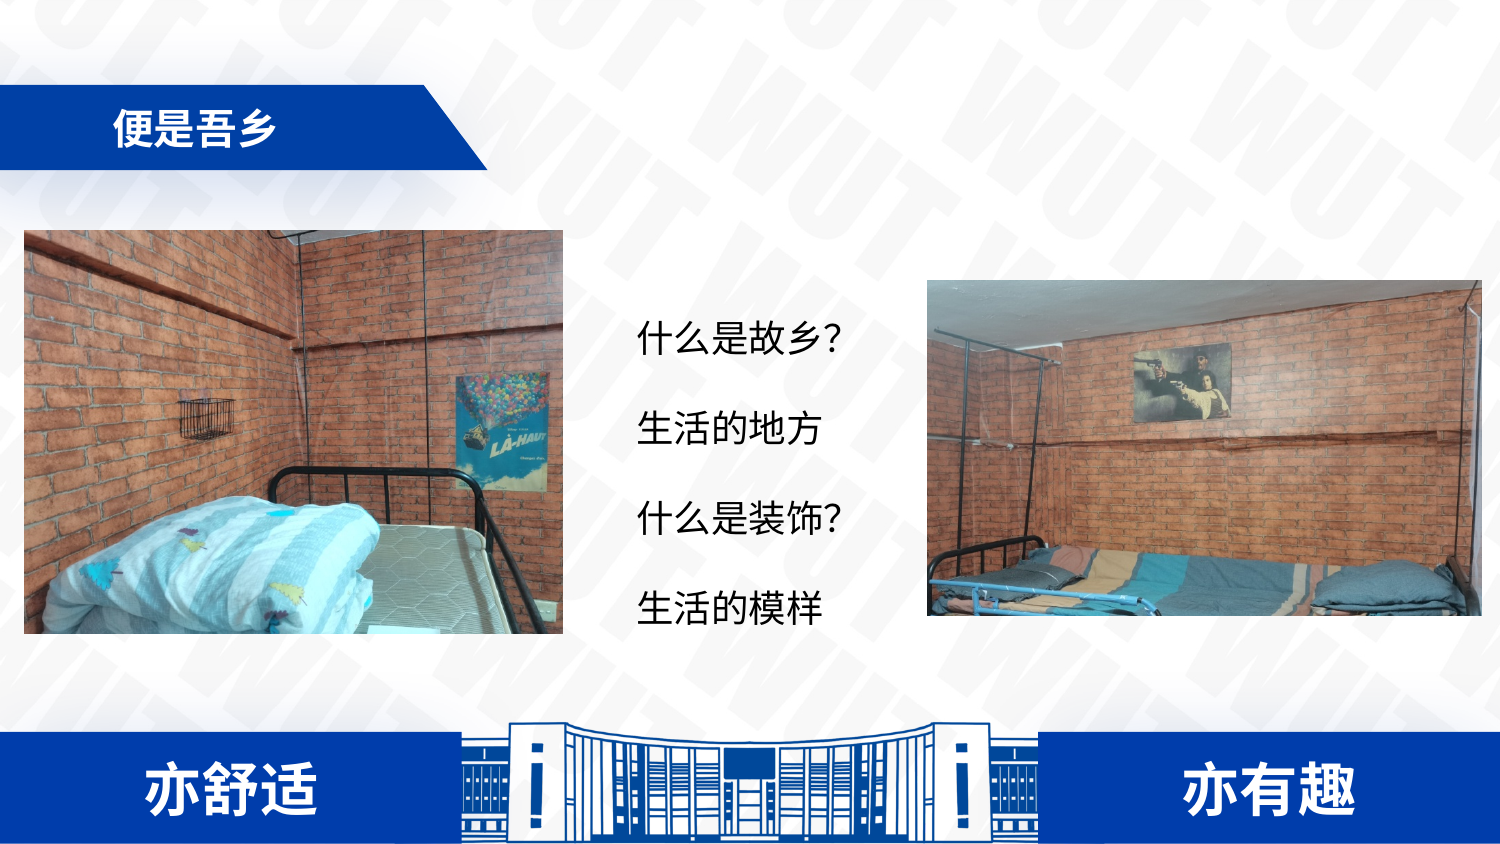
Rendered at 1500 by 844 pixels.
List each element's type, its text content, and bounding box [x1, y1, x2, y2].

text_box 什么是故乡？ 生活的地方 什么是装饰？ 生活的模样 [621, 262, 1047, 638]
text_box 便是吾乡 [0, 83, 489, 172]
text_box 亦有趣 [1037, 731, 1500, 844]
text_box 亦舒适 [0, 731, 463, 844]
picture [0, 0, 1500, 844]
